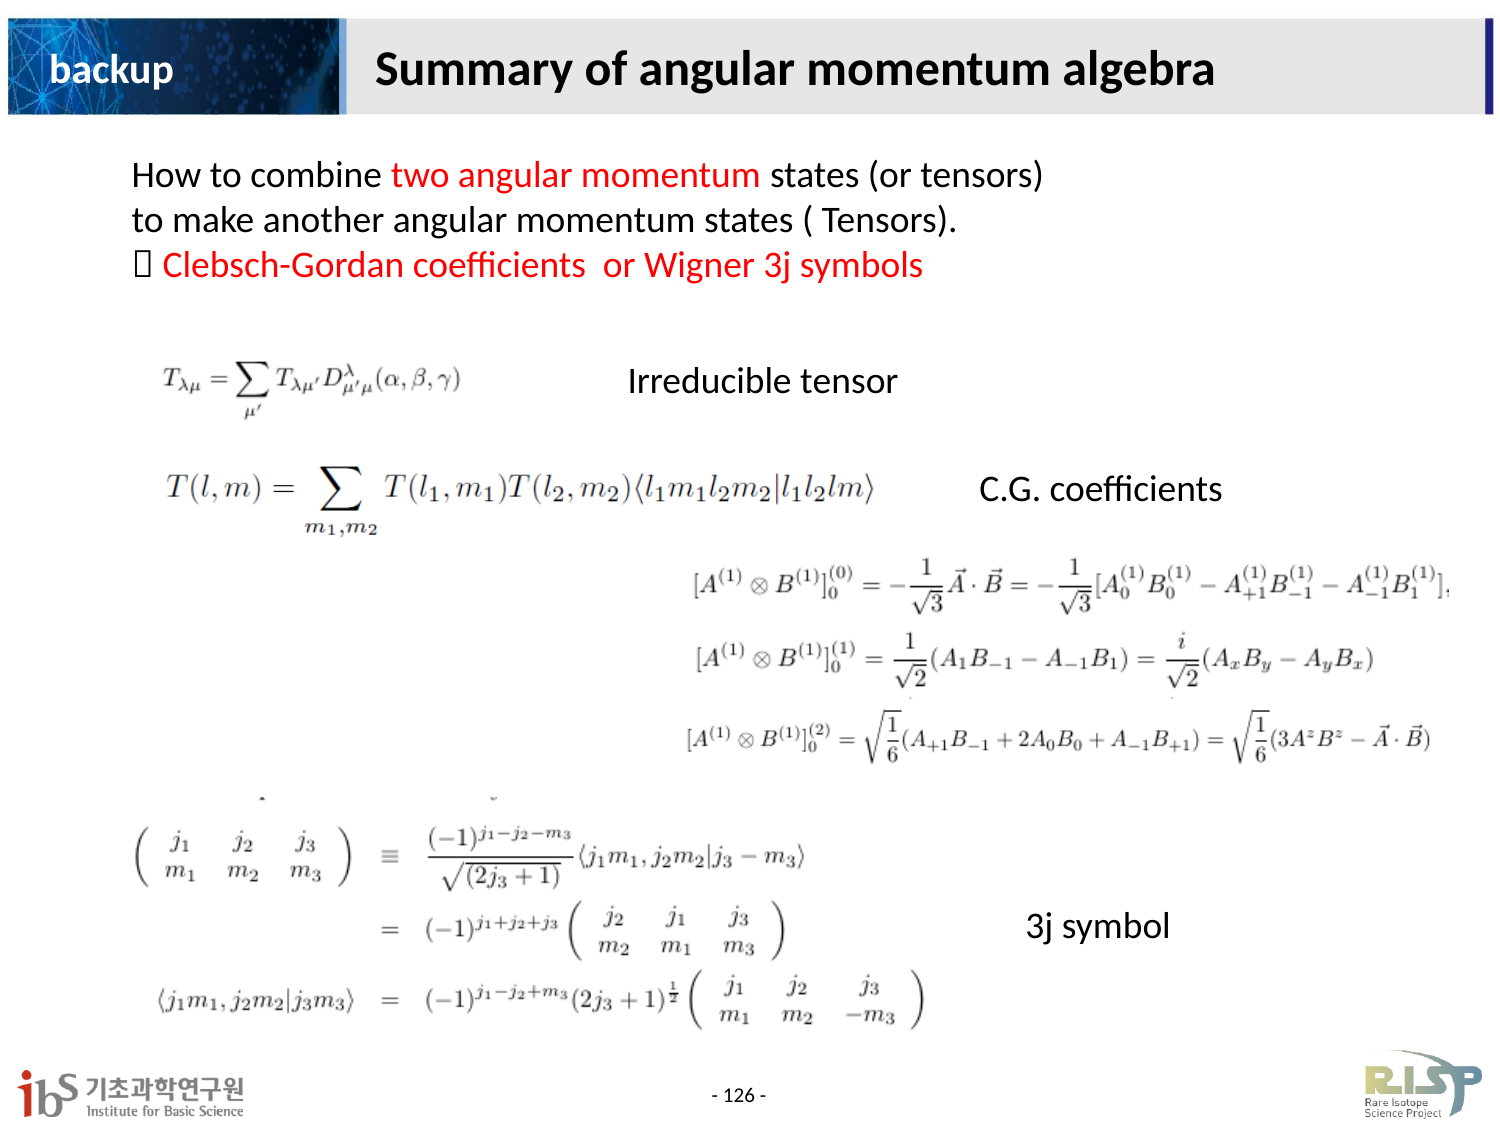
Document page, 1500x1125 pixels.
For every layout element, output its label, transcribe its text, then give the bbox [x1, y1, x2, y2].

picture [1364, 1049, 1482, 1119]
picture [17, 1070, 243, 1117]
text_box 3j symbol [1010, 893, 1186, 953]
text_box C.G. coefficients [964, 456, 1239, 516]
picture [149, 432, 1449, 621]
text_box How to combine two angular momentum states (or tensors) to make another angular momentum states ( Tensors).  Clebsch-Gordan coefficients or Wigner 3j symbols [116, 142, 1060, 338]
picture [669, 702, 1449, 779]
text_box Irreducible tensor [612, 348, 914, 409]
picture [689, 624, 1384, 700]
picture [103, 797, 943, 1048]
picture [2, 10, 1500, 130]
picture [144, 343, 487, 424]
